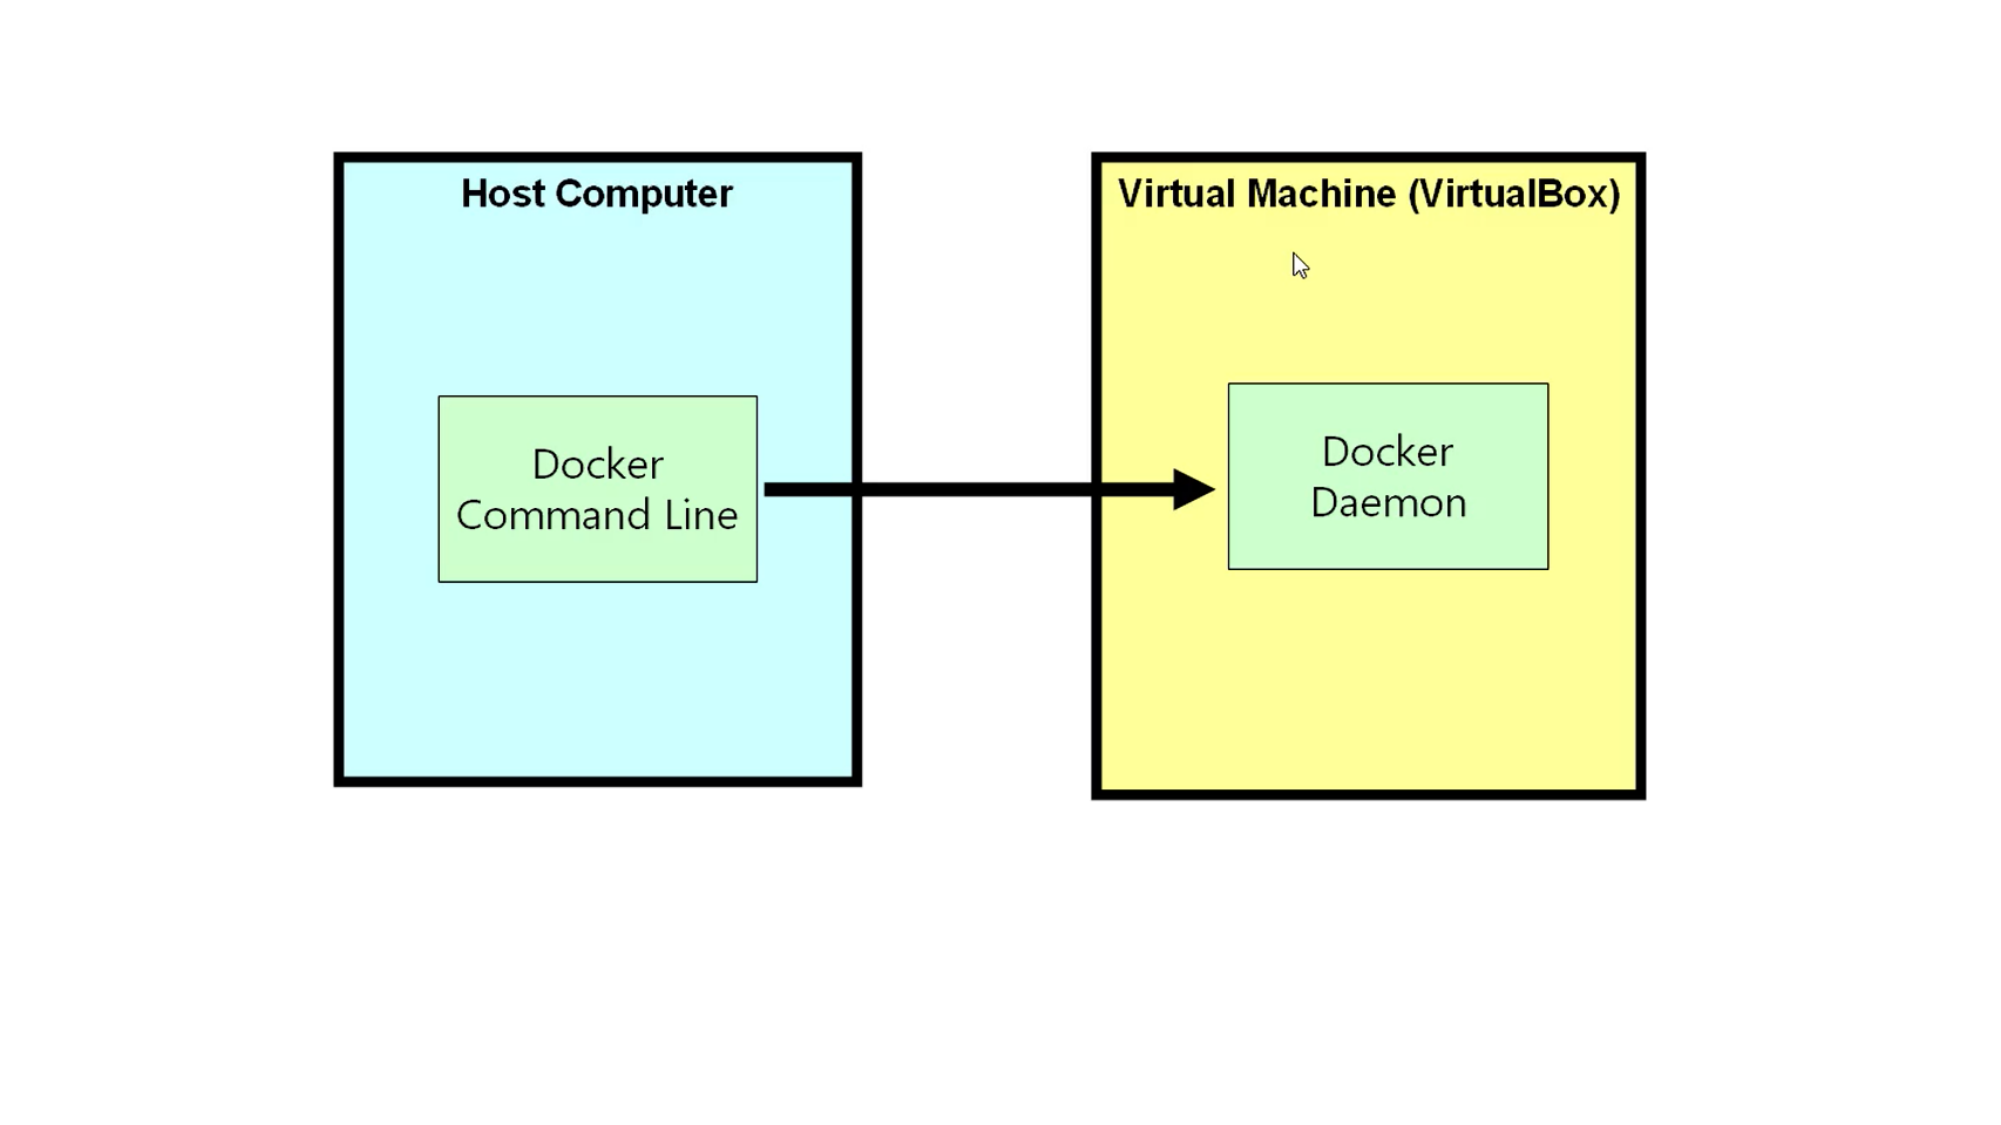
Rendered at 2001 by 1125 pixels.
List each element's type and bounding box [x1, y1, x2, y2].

picture [170, 0, 1830, 1125]
